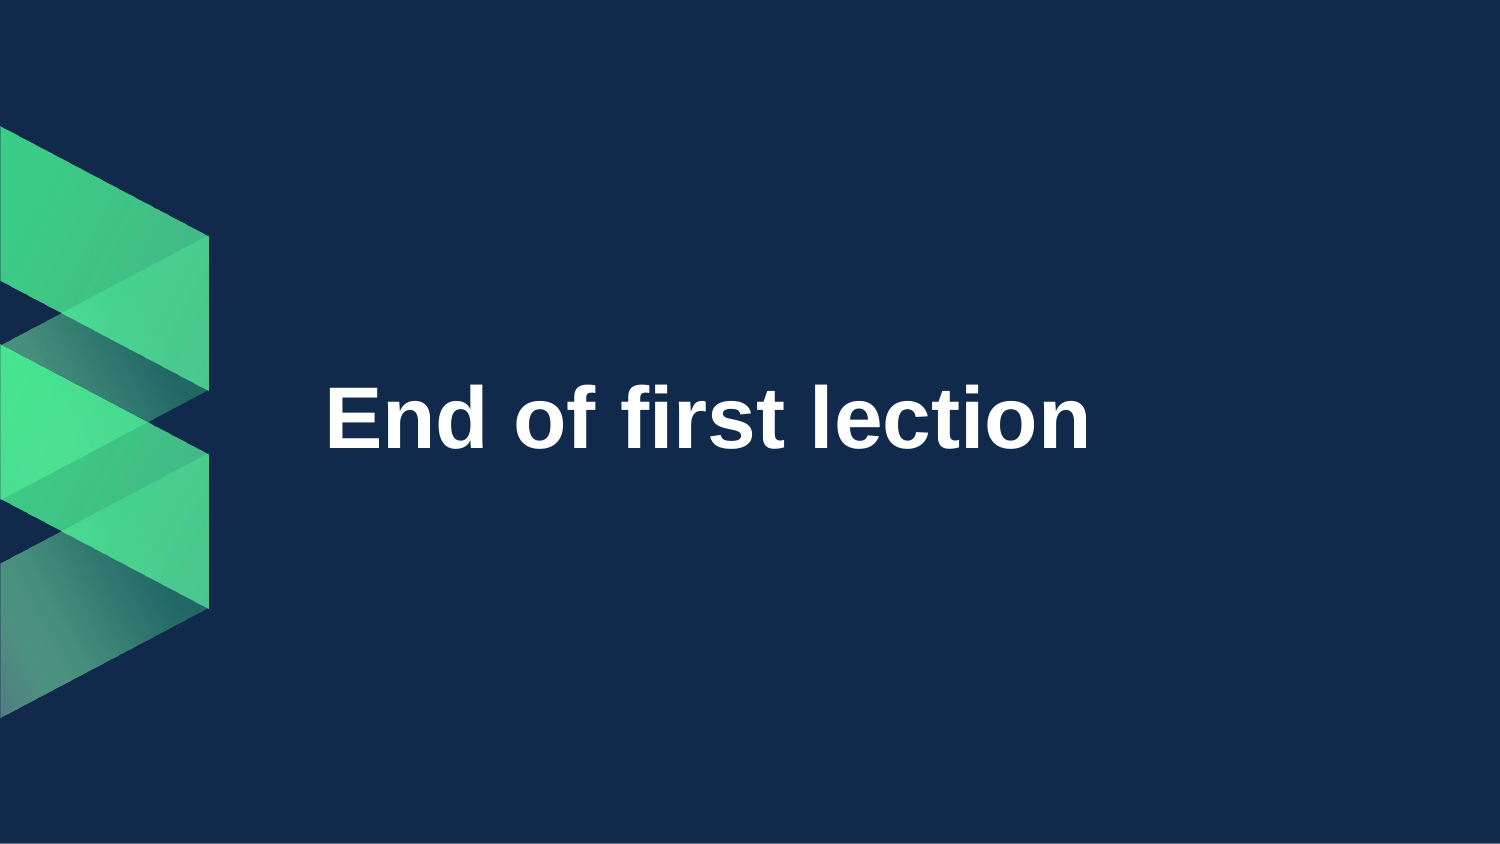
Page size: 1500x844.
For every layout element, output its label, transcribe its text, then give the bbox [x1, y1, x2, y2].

picture [0, 56, 209, 788]
title End of first lection [309, 157, 1191, 671]
